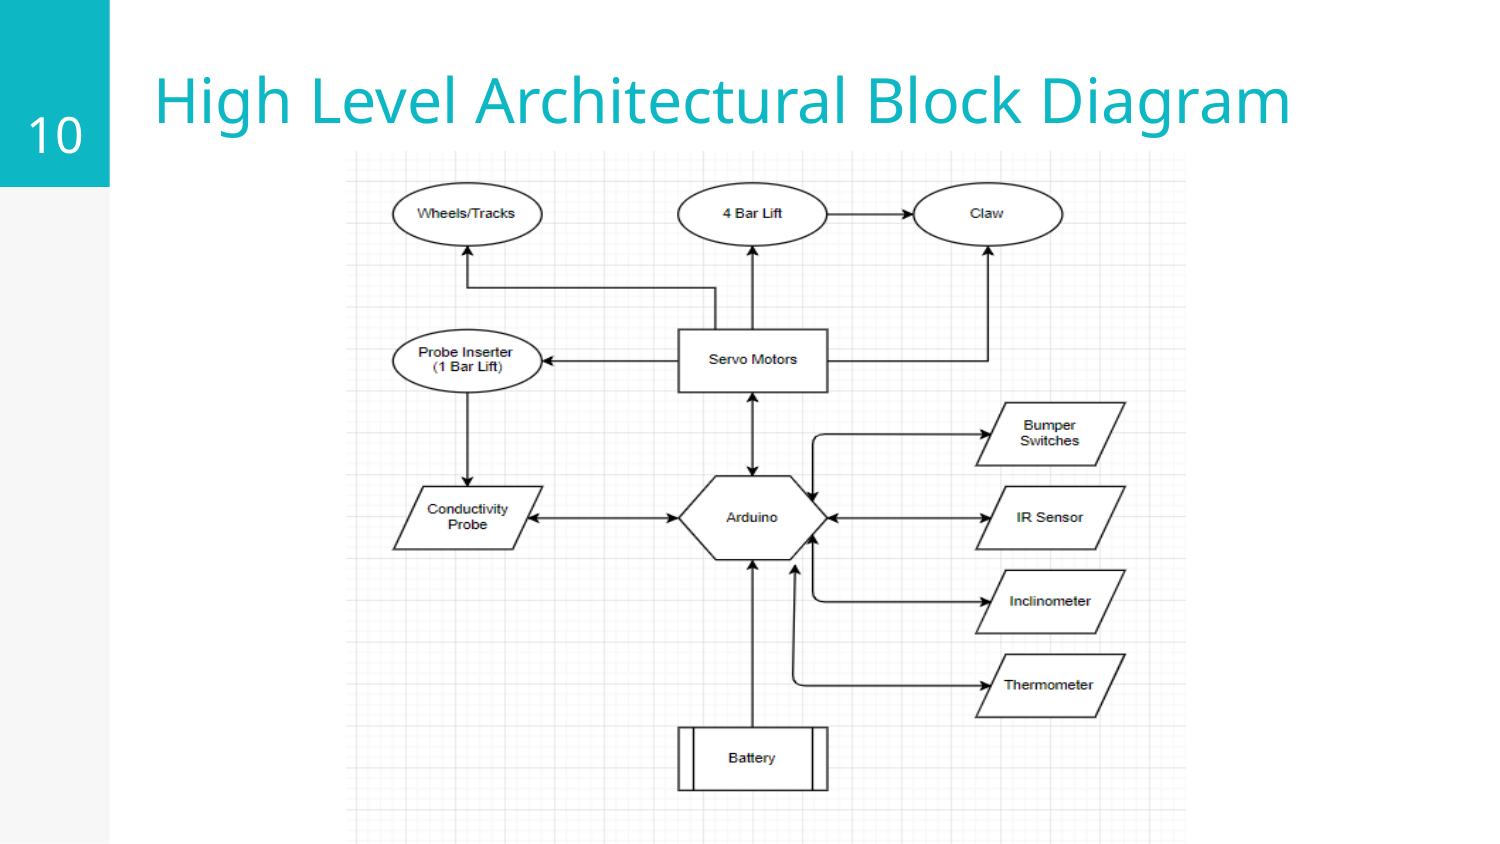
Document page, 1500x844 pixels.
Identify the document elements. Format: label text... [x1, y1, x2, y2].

slide_number ‹#› [0, 0, 110, 187]
picture [346, 151, 1186, 844]
title High Level Architectural Block Diagram [138, 93, 1397, 152]
